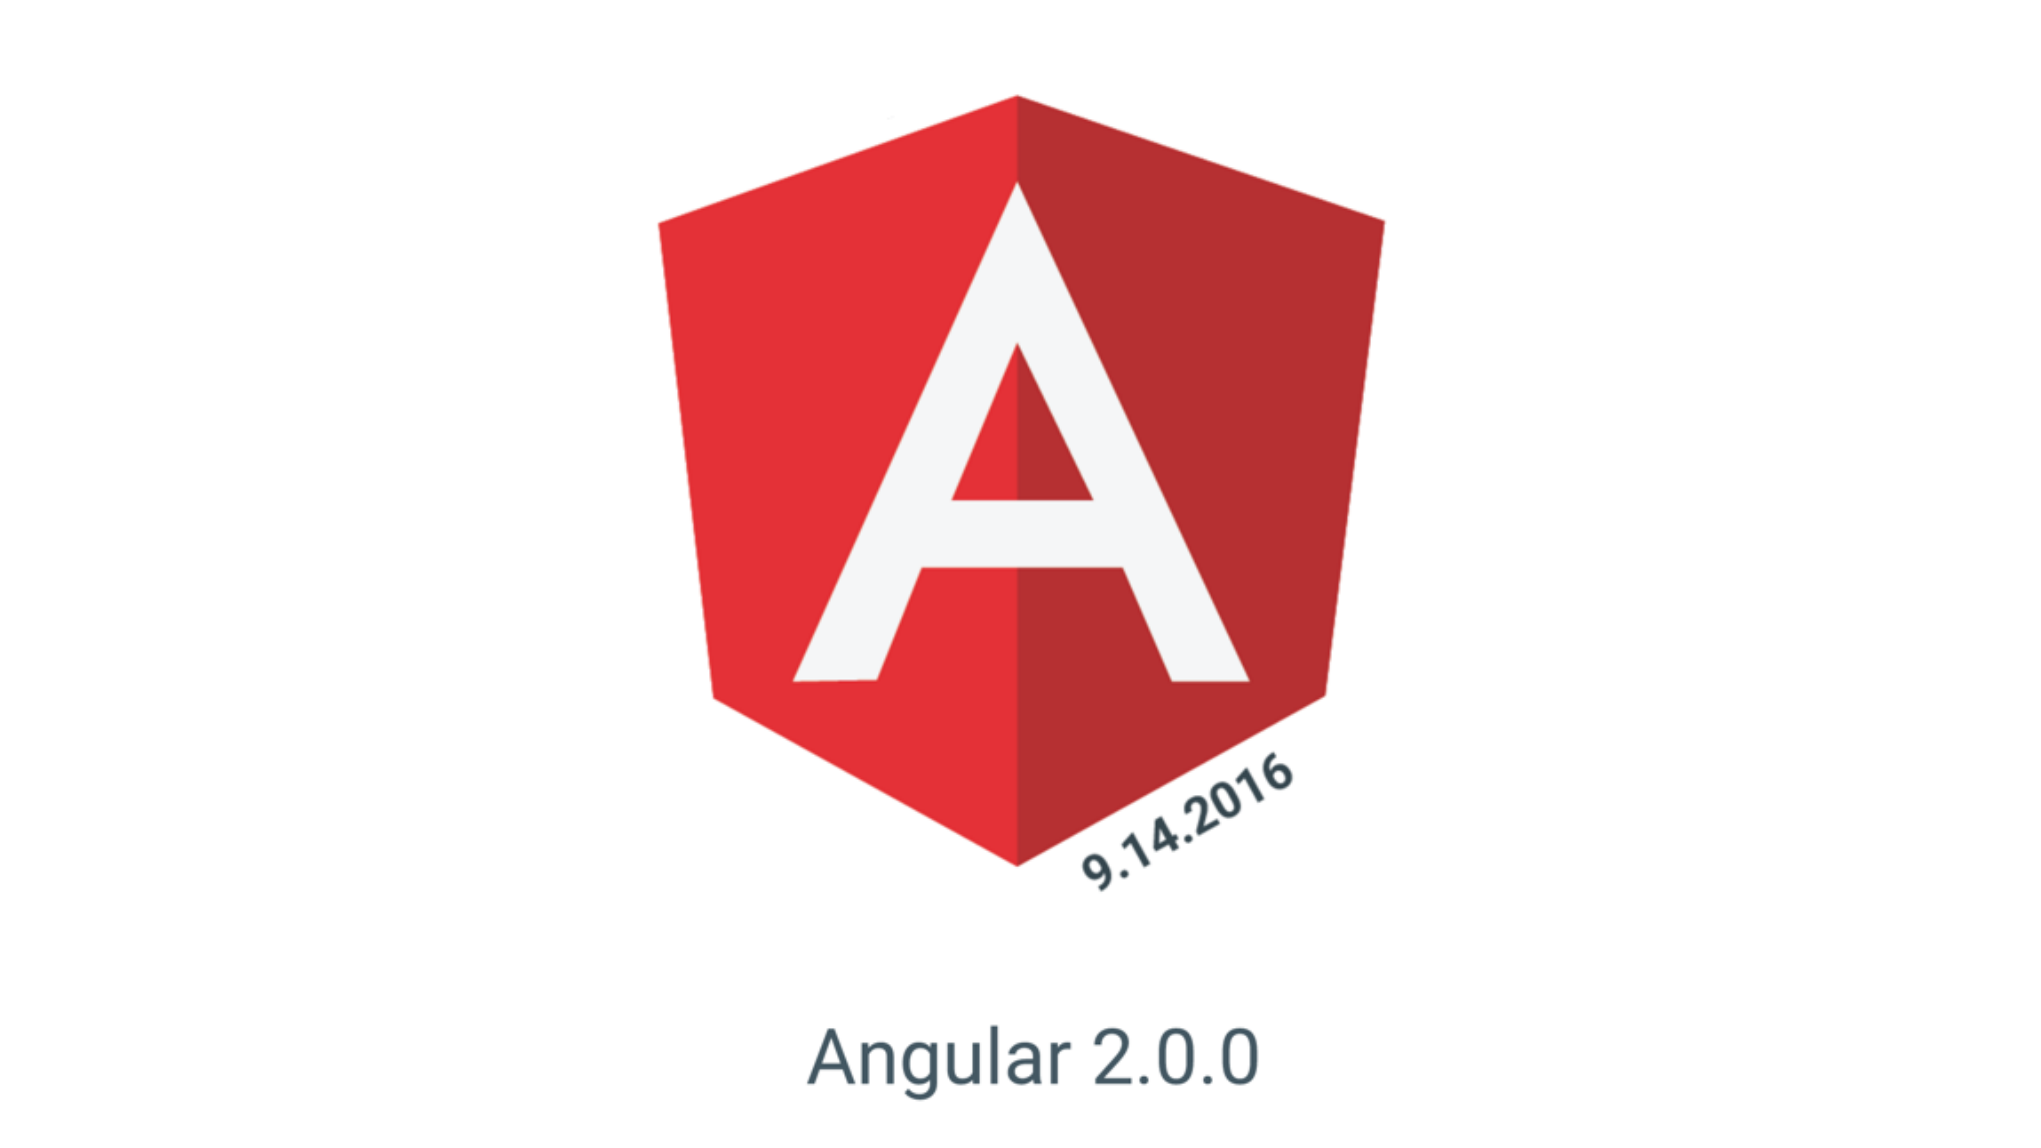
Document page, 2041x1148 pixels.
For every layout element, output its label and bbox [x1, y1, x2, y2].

picture [581, 0, 1459, 1148]
